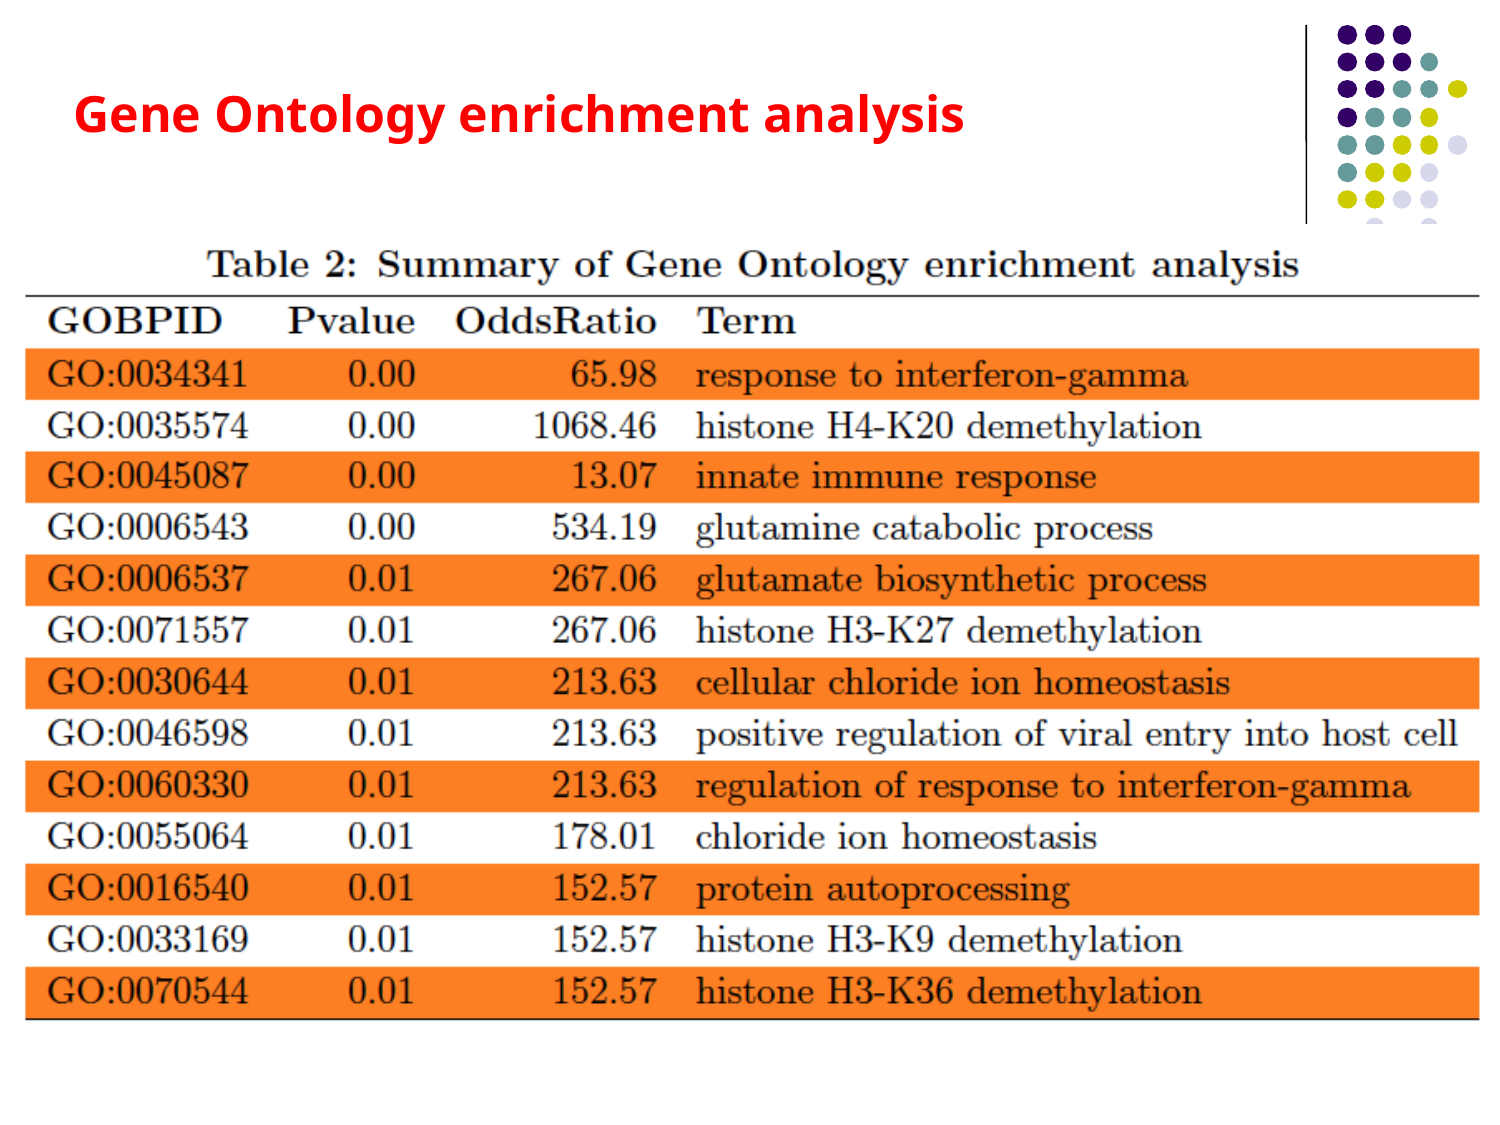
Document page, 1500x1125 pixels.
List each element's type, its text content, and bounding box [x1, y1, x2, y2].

picture [24, 224, 1488, 1032]
text_box Gene Ontology enrichment analysis [58, 74, 1322, 150]
